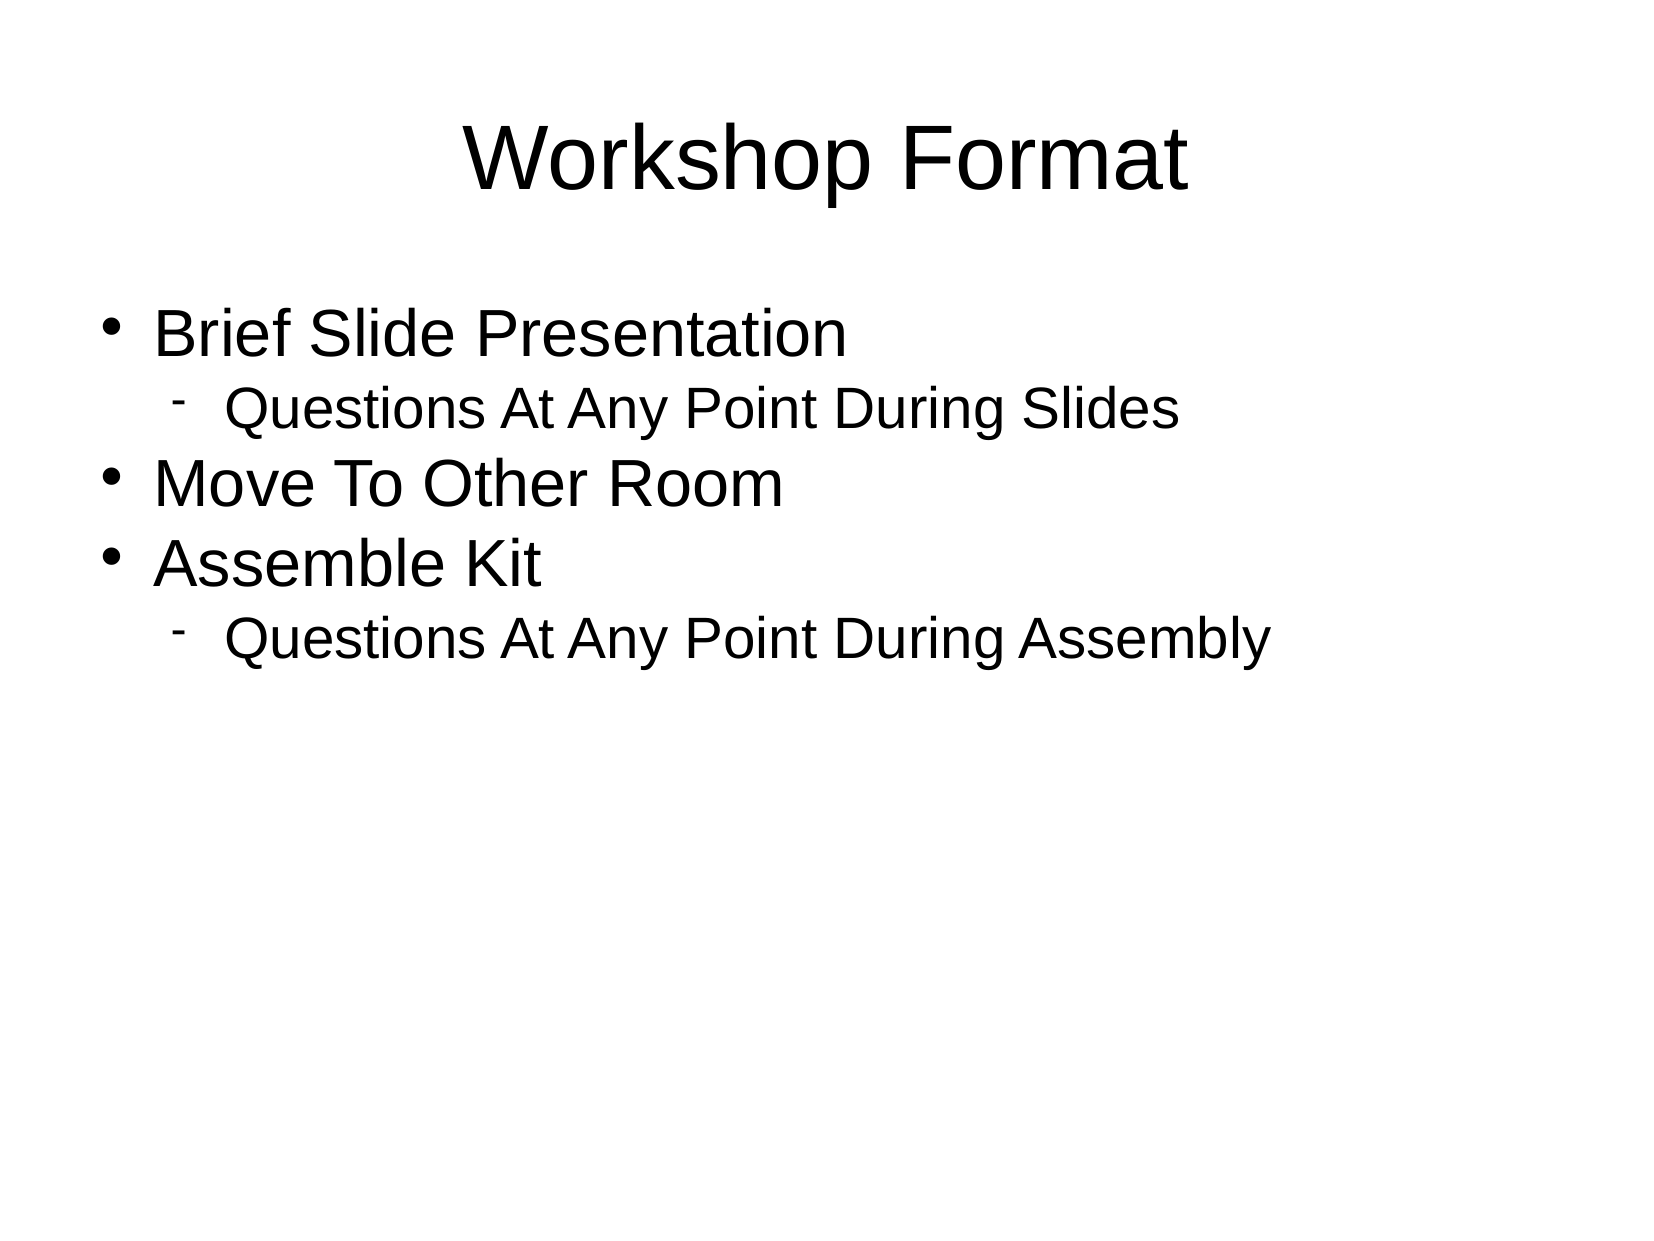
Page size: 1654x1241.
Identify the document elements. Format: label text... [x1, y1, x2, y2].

text_box Brief Slide Presentation Questions At Any Point During Slides Move To Other Room Assemble Kit Questions At Any Point During Assembly [82, 290, 1571, 1010]
text_box Workshop Format [82, 49, 1571, 257]
